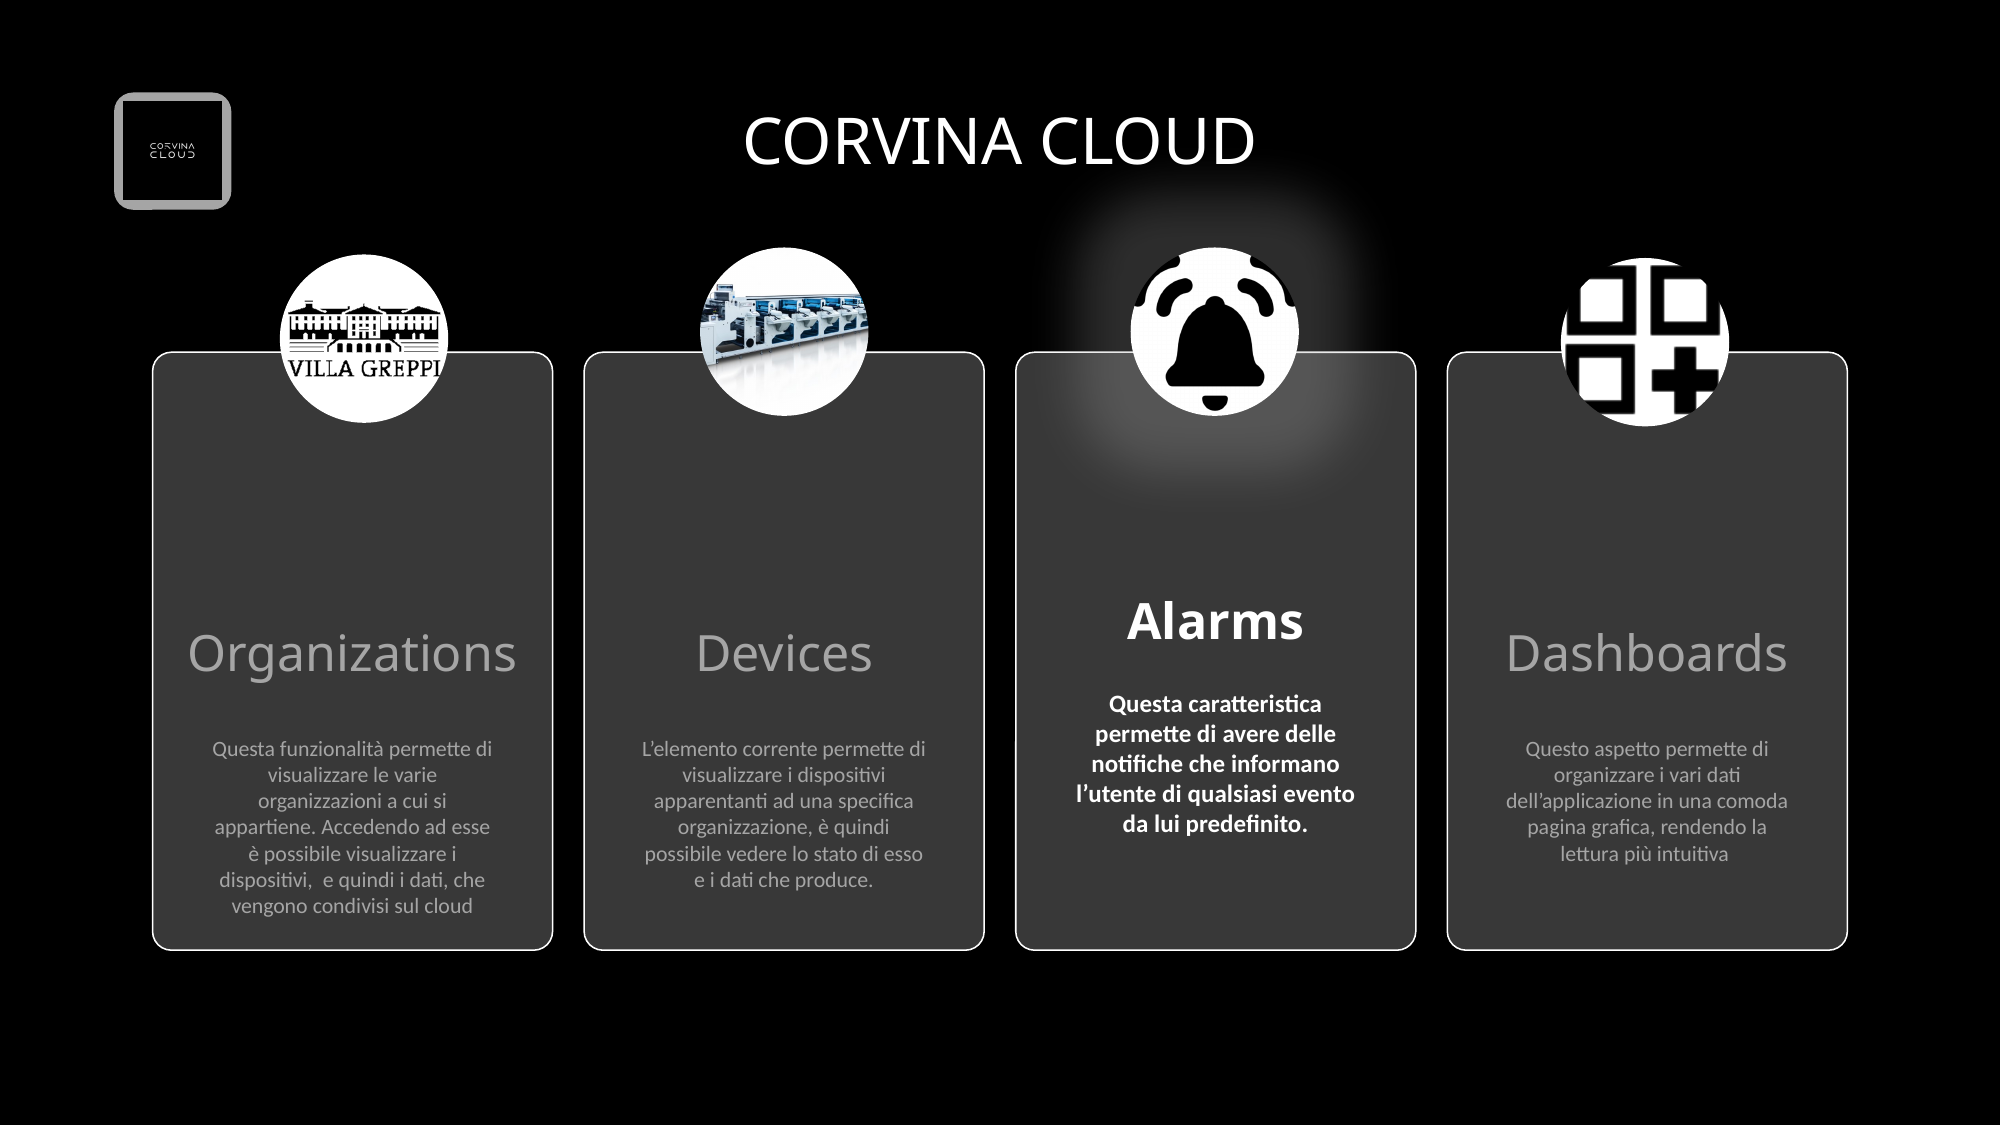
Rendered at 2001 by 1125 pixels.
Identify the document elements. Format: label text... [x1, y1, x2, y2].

text_box [1446, 351, 1849, 952]
picture [700, 247, 869, 416]
text_box [1312, 351, 1417, 675]
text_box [0, 0, 617, 1125]
picture [1560, 257, 1730, 427]
text_box Questo aspetto permette di organizzare i vari dati dell’applicazione in una comoda pagina grafica, rendendo la lettura più intuitiva [1490, 727, 1805, 874]
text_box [114, 92, 232, 210]
text_box Questa caratteristica permette di avere delle notifiche che informano l’utente di qualsiasi evento da lui predefinito. [1058, 680, 1373, 845]
text_box [617, 0, 1558, 1125]
picture [1130, 247, 1299, 416]
text_box CORVINA CLOUD [727, 92, 1273, 185]
text_box Dashboards [1490, 613, 1804, 689]
text_box L’elemento corrente permette di visualizzare i dispositivi apparentanti ad una specifica organizzazione, è quindi possibile vedere lo stato di esso e i dati che produce. [626, 727, 942, 900]
